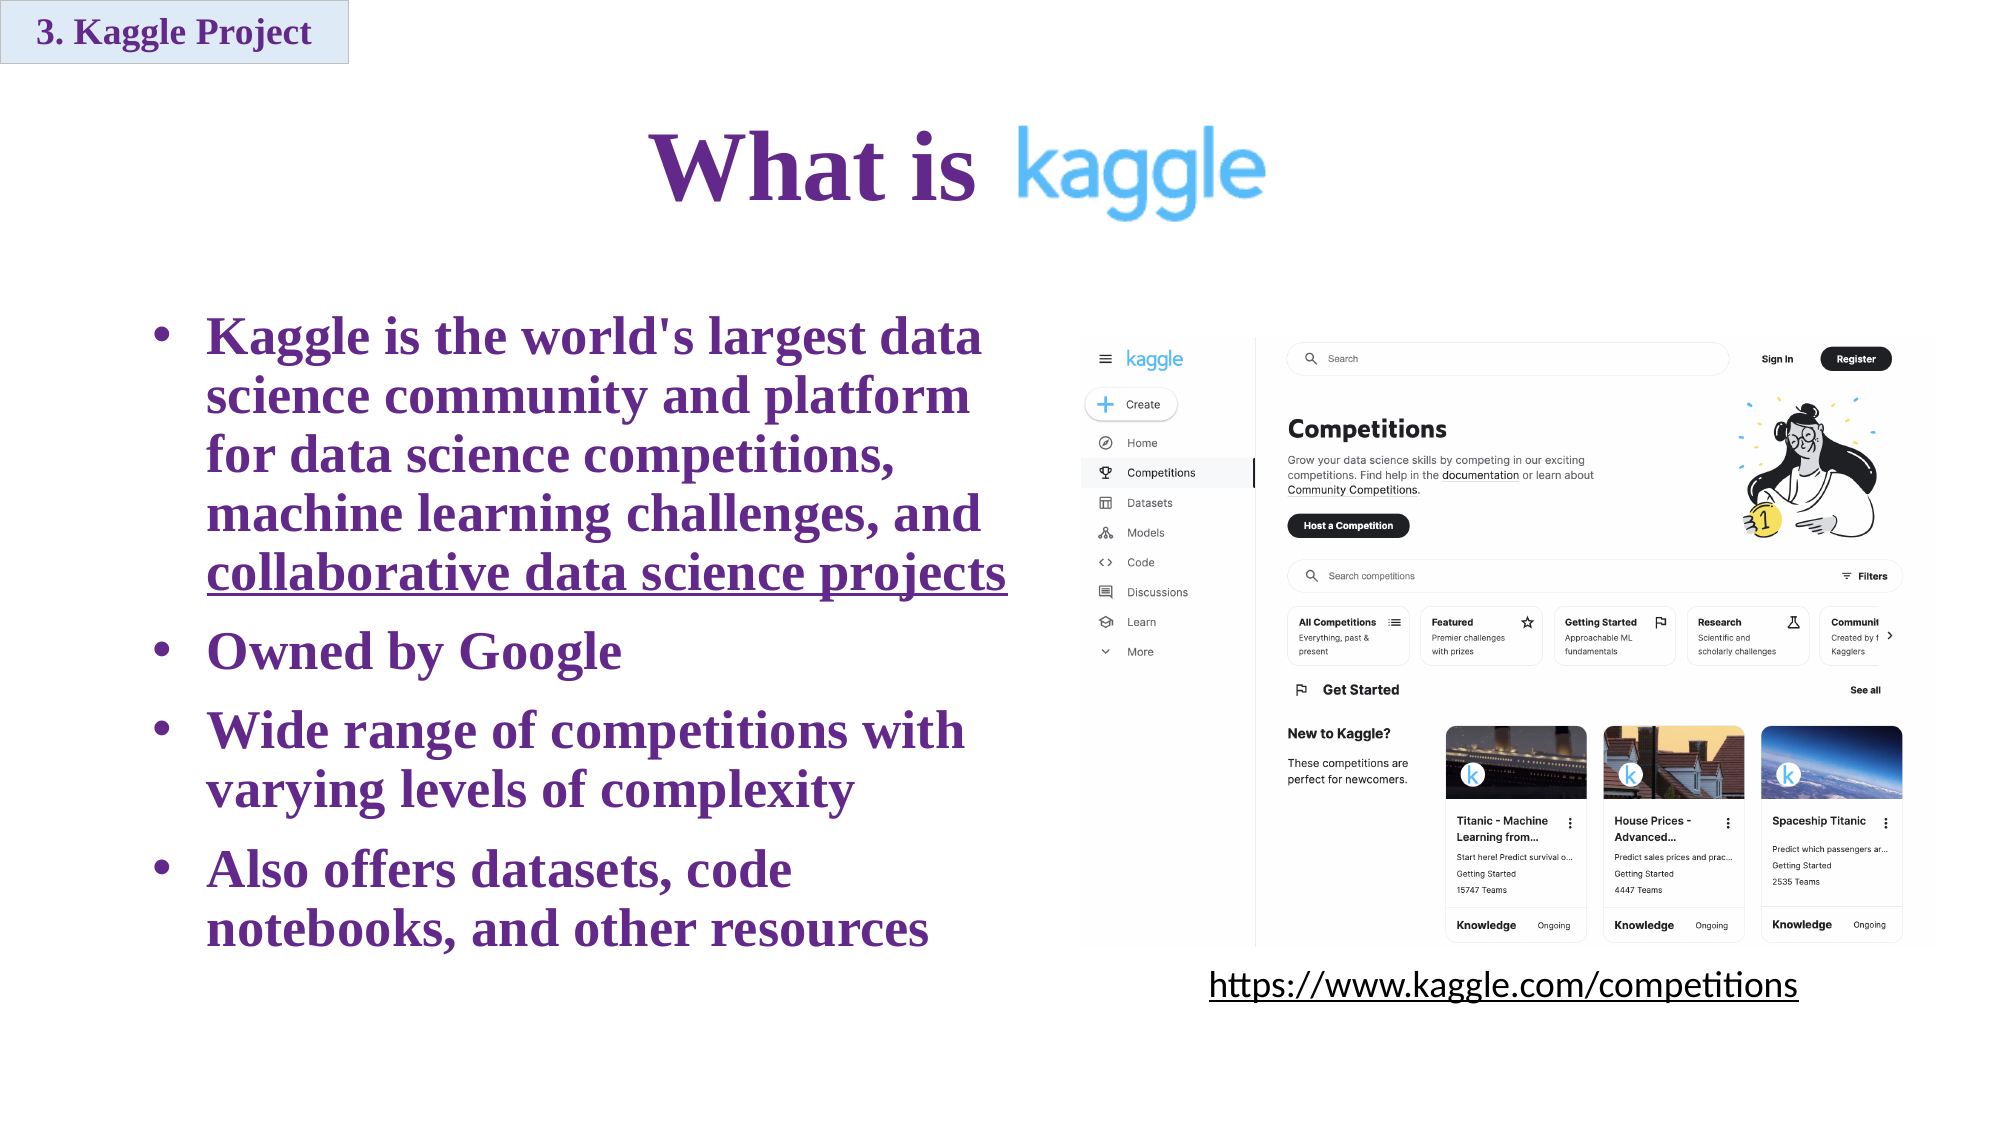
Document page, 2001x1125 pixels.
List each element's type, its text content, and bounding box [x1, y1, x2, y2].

text_box https://www.kaggle.com/competitions [1102, 952, 1914, 1013]
list Kaggle is the world's largest data science community and platform for data science competitions, machine learning challenges, and collaborative data science projects Owned by Google Wide range of competitions with varying levels of complexity Also offers datasets, code notebooks, and other resources [137, 299, 1038, 1014]
title What is Kaggle? [137, 59, 1863, 278]
text_box 3. Kaggle Project [0, 0, 349, 64]
picture [999, 111, 1290, 232]
picture [1081, 337, 1935, 947]
